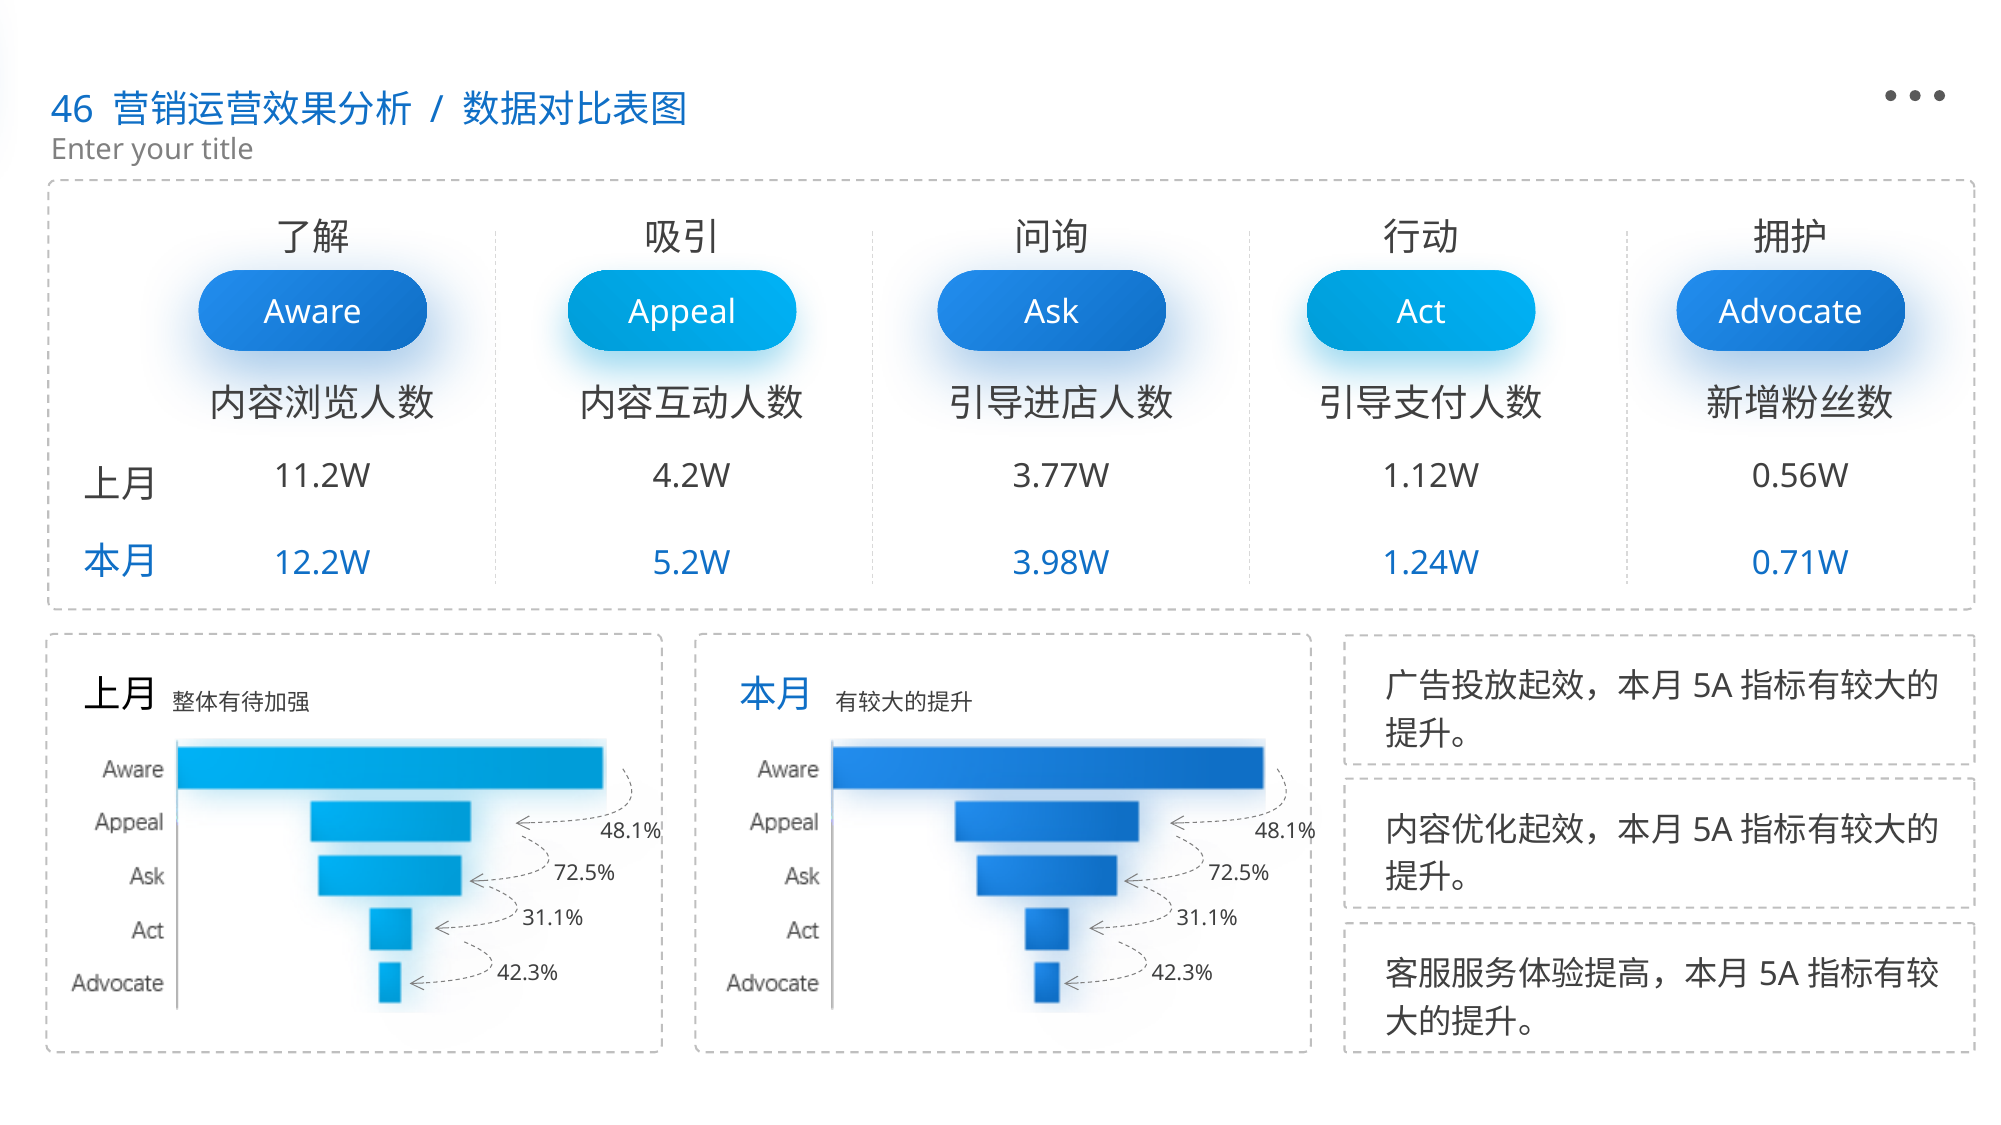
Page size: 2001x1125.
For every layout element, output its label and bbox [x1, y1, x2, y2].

picture [60, 728, 621, 1027]
picture [715, 728, 1280, 1027]
text_box [0, 0, 2000, 1125]
